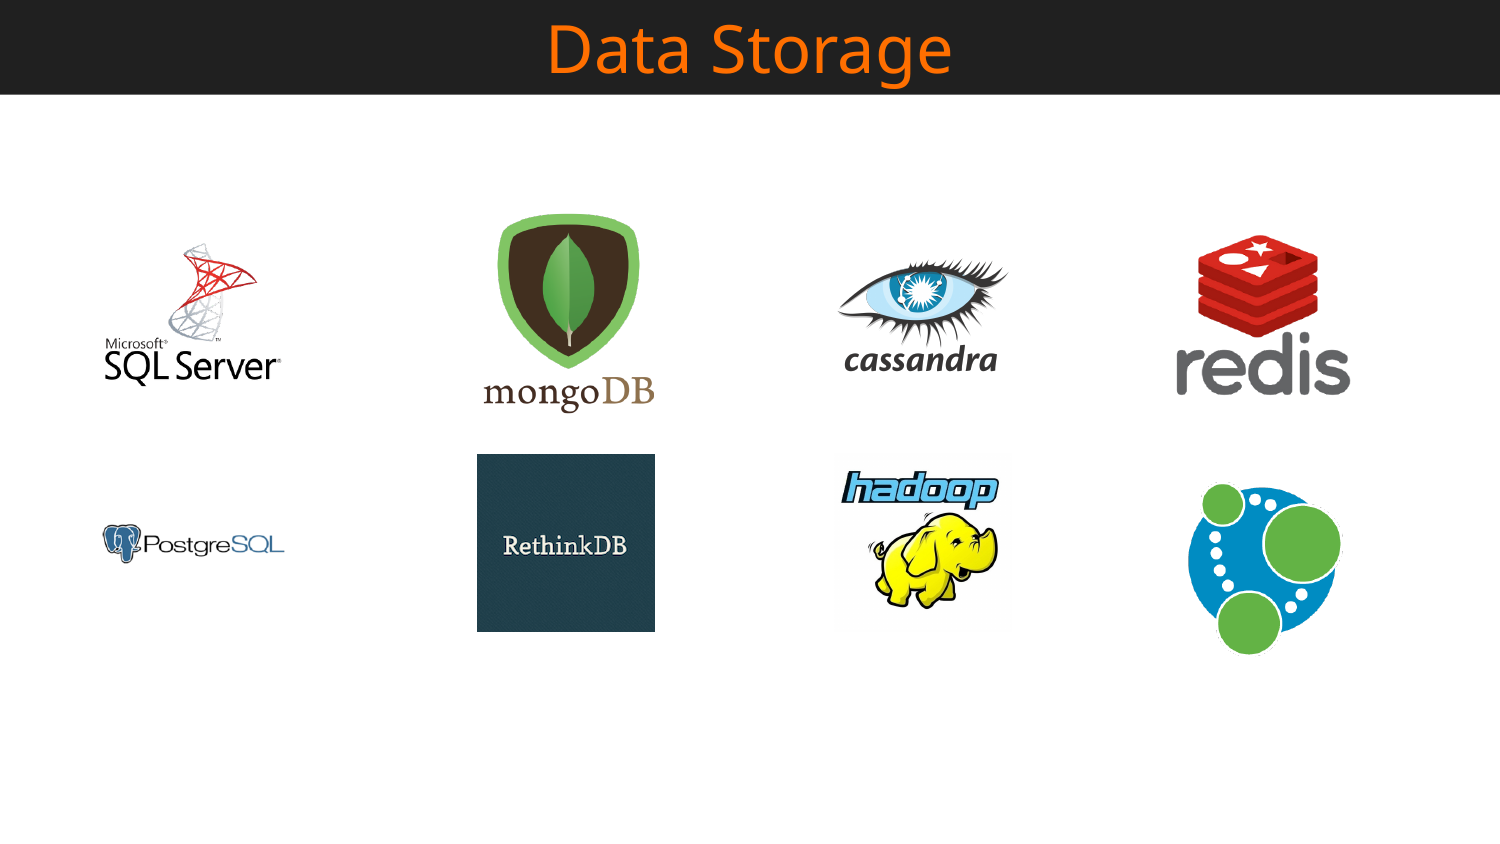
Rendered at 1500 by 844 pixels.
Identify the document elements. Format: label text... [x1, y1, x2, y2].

picture [457, 184, 680, 444]
picture [82, 515, 304, 569]
picture [104, 242, 282, 387]
picture [1151, 220, 1374, 408]
picture [477, 453, 655, 632]
text_box Data Storage [0, 0, 1500, 95]
picture [834, 453, 1012, 632]
picture [833, 255, 1012, 374]
picture [1174, 480, 1352, 659]
